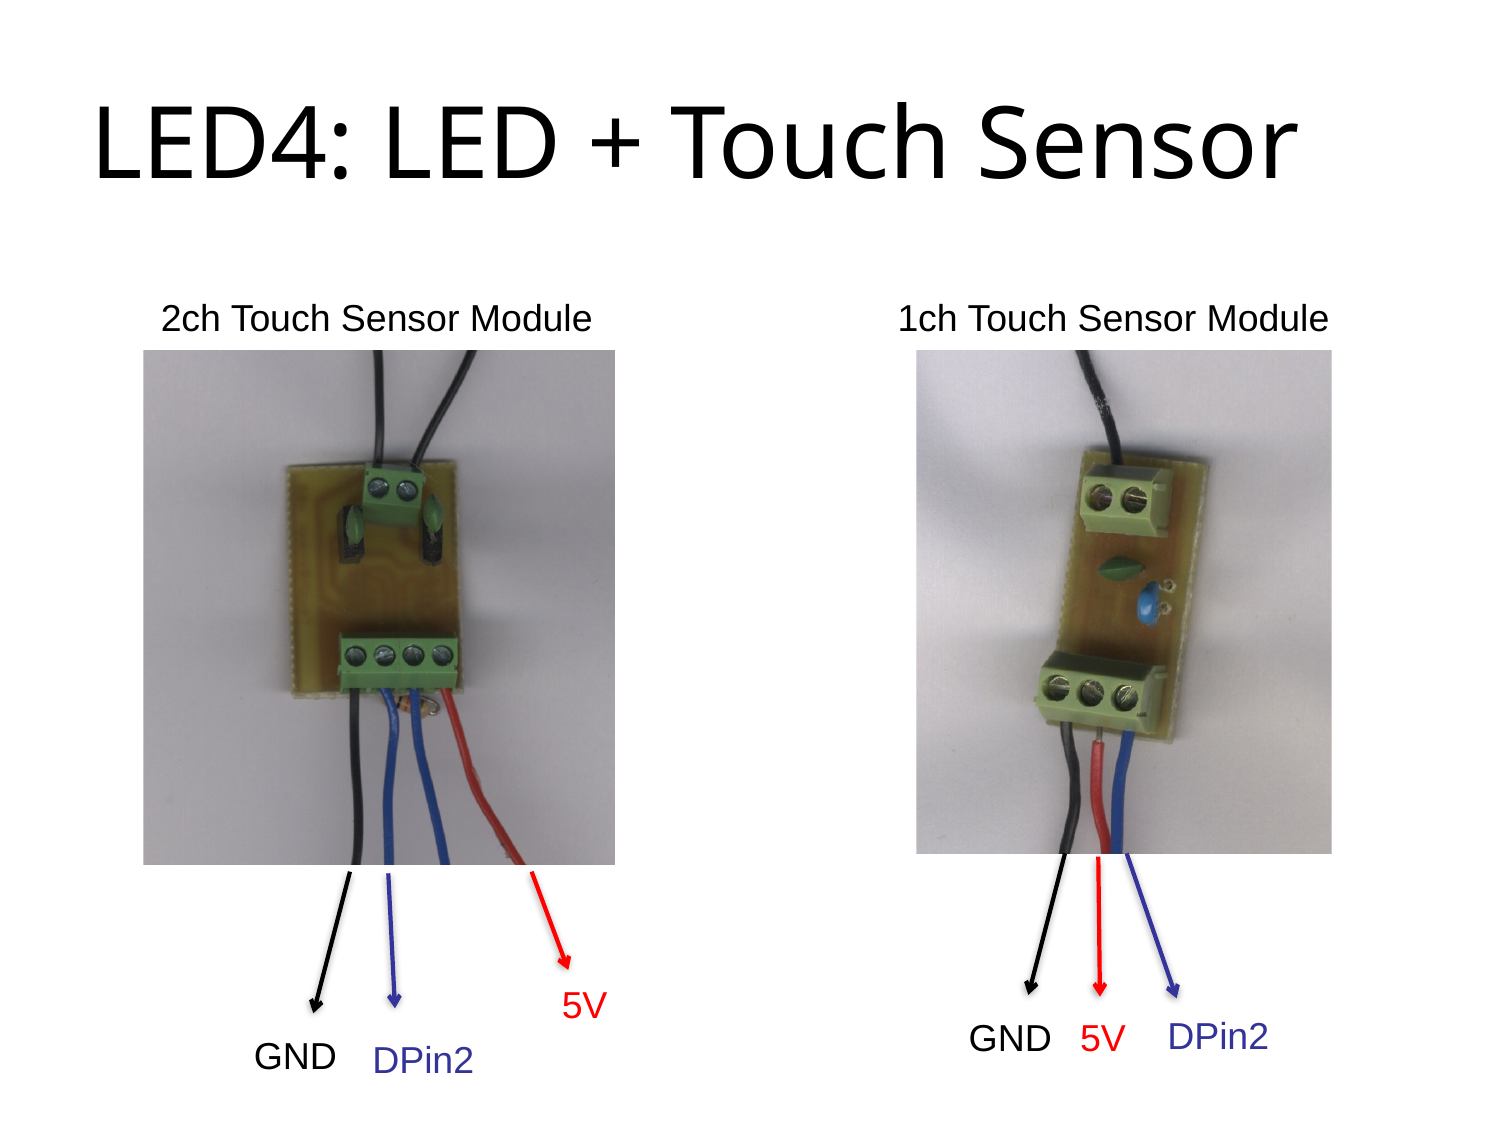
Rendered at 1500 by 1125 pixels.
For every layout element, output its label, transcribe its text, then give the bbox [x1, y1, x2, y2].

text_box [388, 872, 396, 1009]
text_box 5V [1067, 1006, 1142, 1067]
text_box GND [953, 1006, 1067, 1067]
picture [916, 349, 1332, 854]
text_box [531, 871, 569, 971]
text_box DPin2 [1152, 1004, 1285, 1065]
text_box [313, 871, 351, 1014]
text_box 5V [547, 973, 623, 1033]
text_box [1126, 853, 1177, 999]
title LED4: LED + Touch Sensor [74, 44, 1426, 233]
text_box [1097, 856, 1101, 997]
text_box GND [238, 1024, 352, 1085]
text_box 2ch Touch Sensor Module [146, 286, 608, 347]
text_box 1ch Touch Sensor Module [882, 286, 1345, 347]
picture [143, 350, 616, 866]
text_box DPin2 [357, 1028, 490, 1088]
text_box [1028, 853, 1066, 996]
